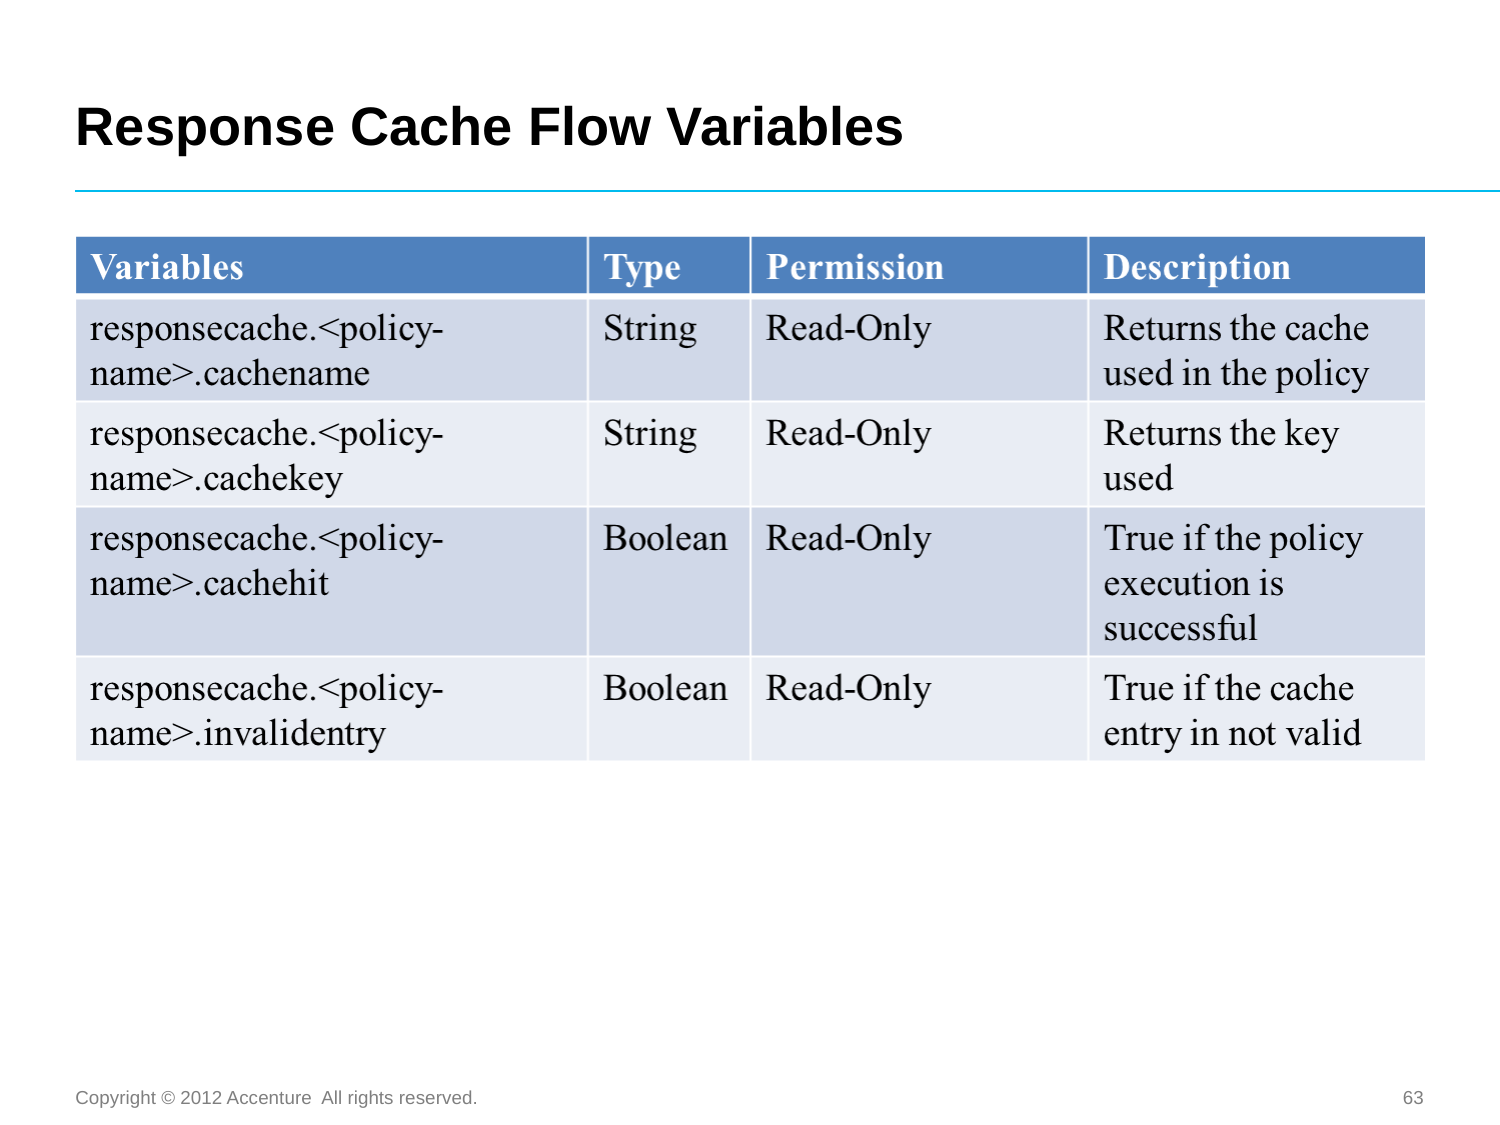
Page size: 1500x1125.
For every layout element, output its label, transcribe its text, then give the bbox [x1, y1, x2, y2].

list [75, 230, 1426, 778]
title Response Cache Flow Variables [75, 27, 1422, 157]
